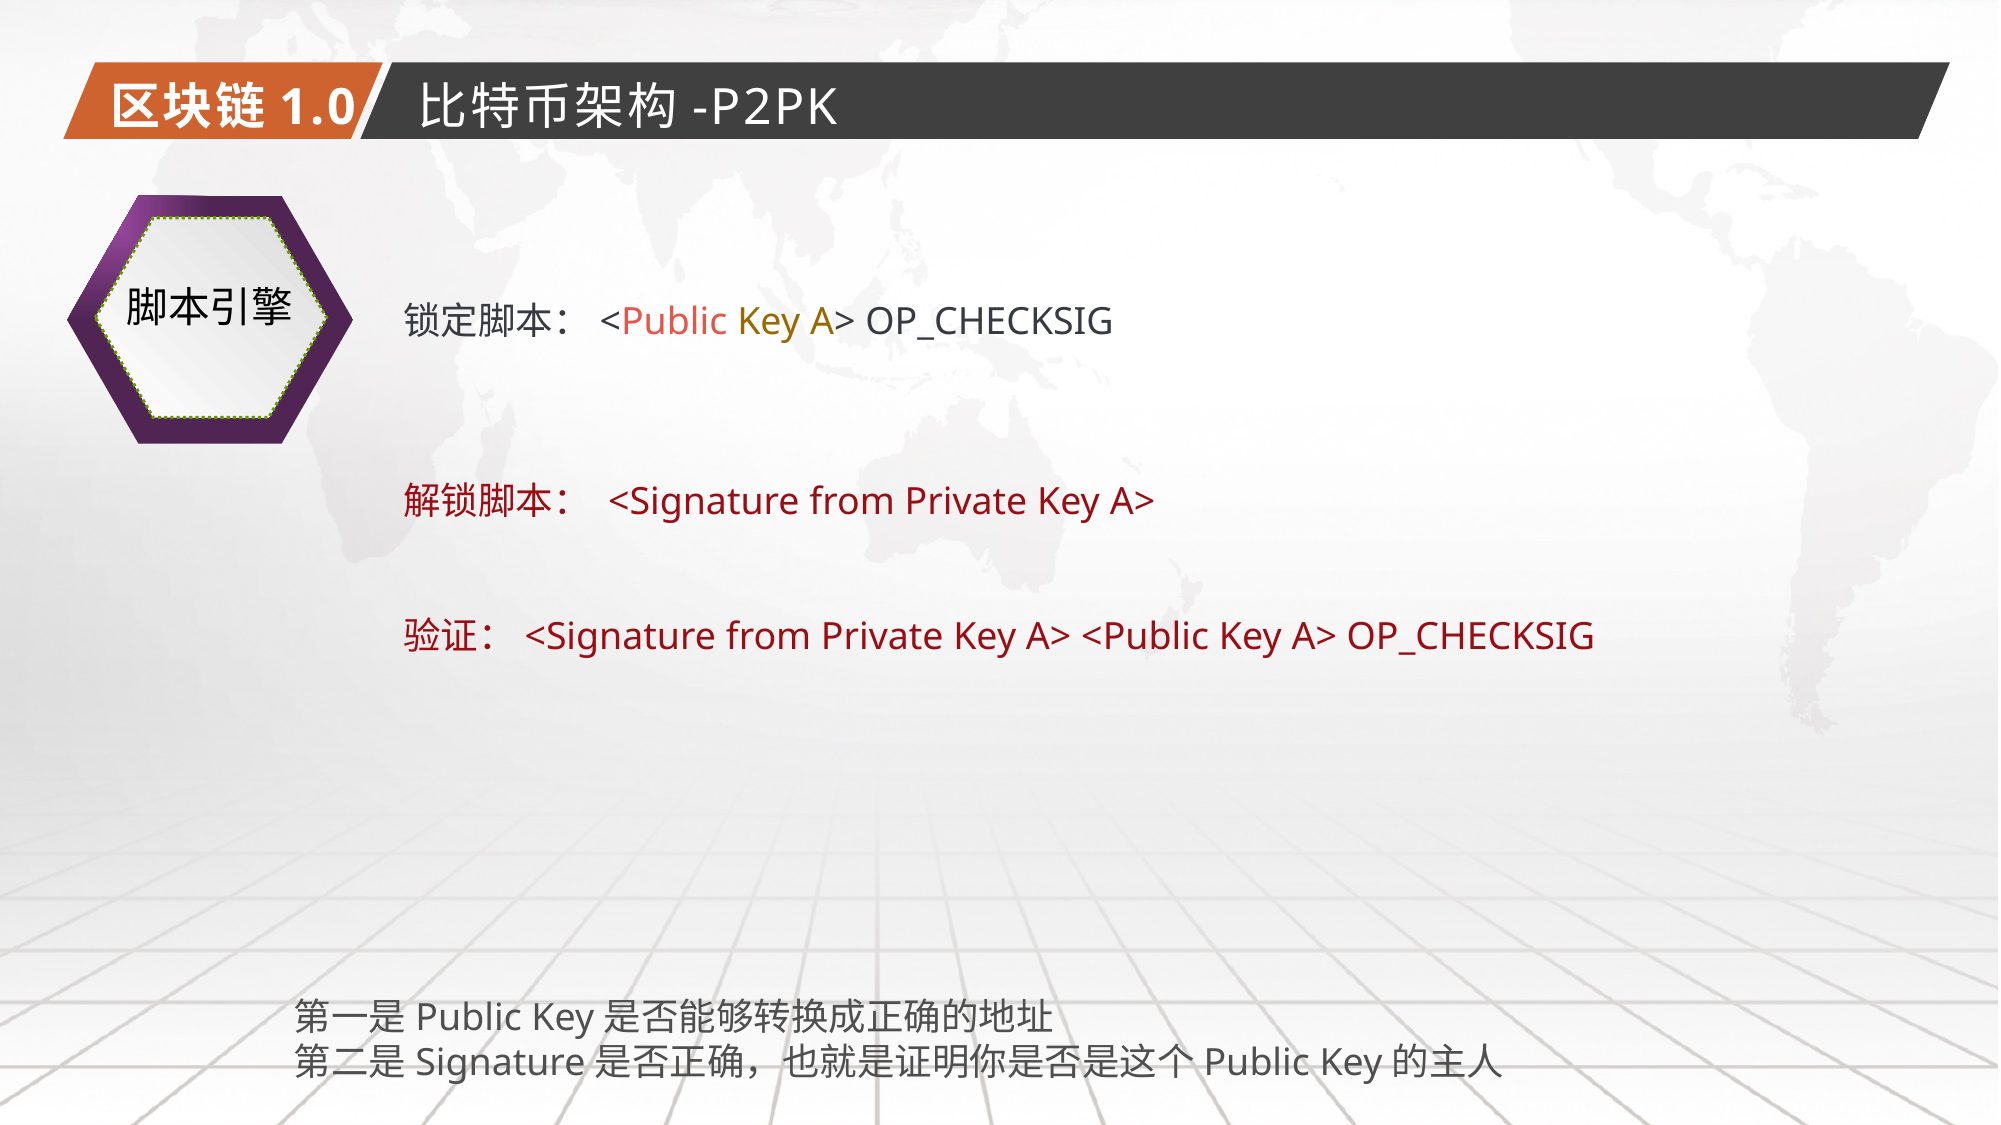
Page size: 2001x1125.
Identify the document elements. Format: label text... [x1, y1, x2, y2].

text_box 锁定脚本：<Public Key A> OP_CHECKSIG 解锁脚本： <Signature from Private Key A> 验证：<Signature from Private Key A> <Public Key A> OP_CHECKSIG [388, 289, 1611, 665]
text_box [66, 195, 354, 444]
text_box 第一是Public Key是否能够转换成正确的地址 第二是Signature是否正确，也就是证明你是否是这个Public Key的主人 [279, 985, 1654, 1091]
text_box 比特币架构-P2PK [417, 59, 1879, 135]
text_box 区块链1.0 [110, 59, 359, 135]
picture [0, 0, 1998, 1125]
